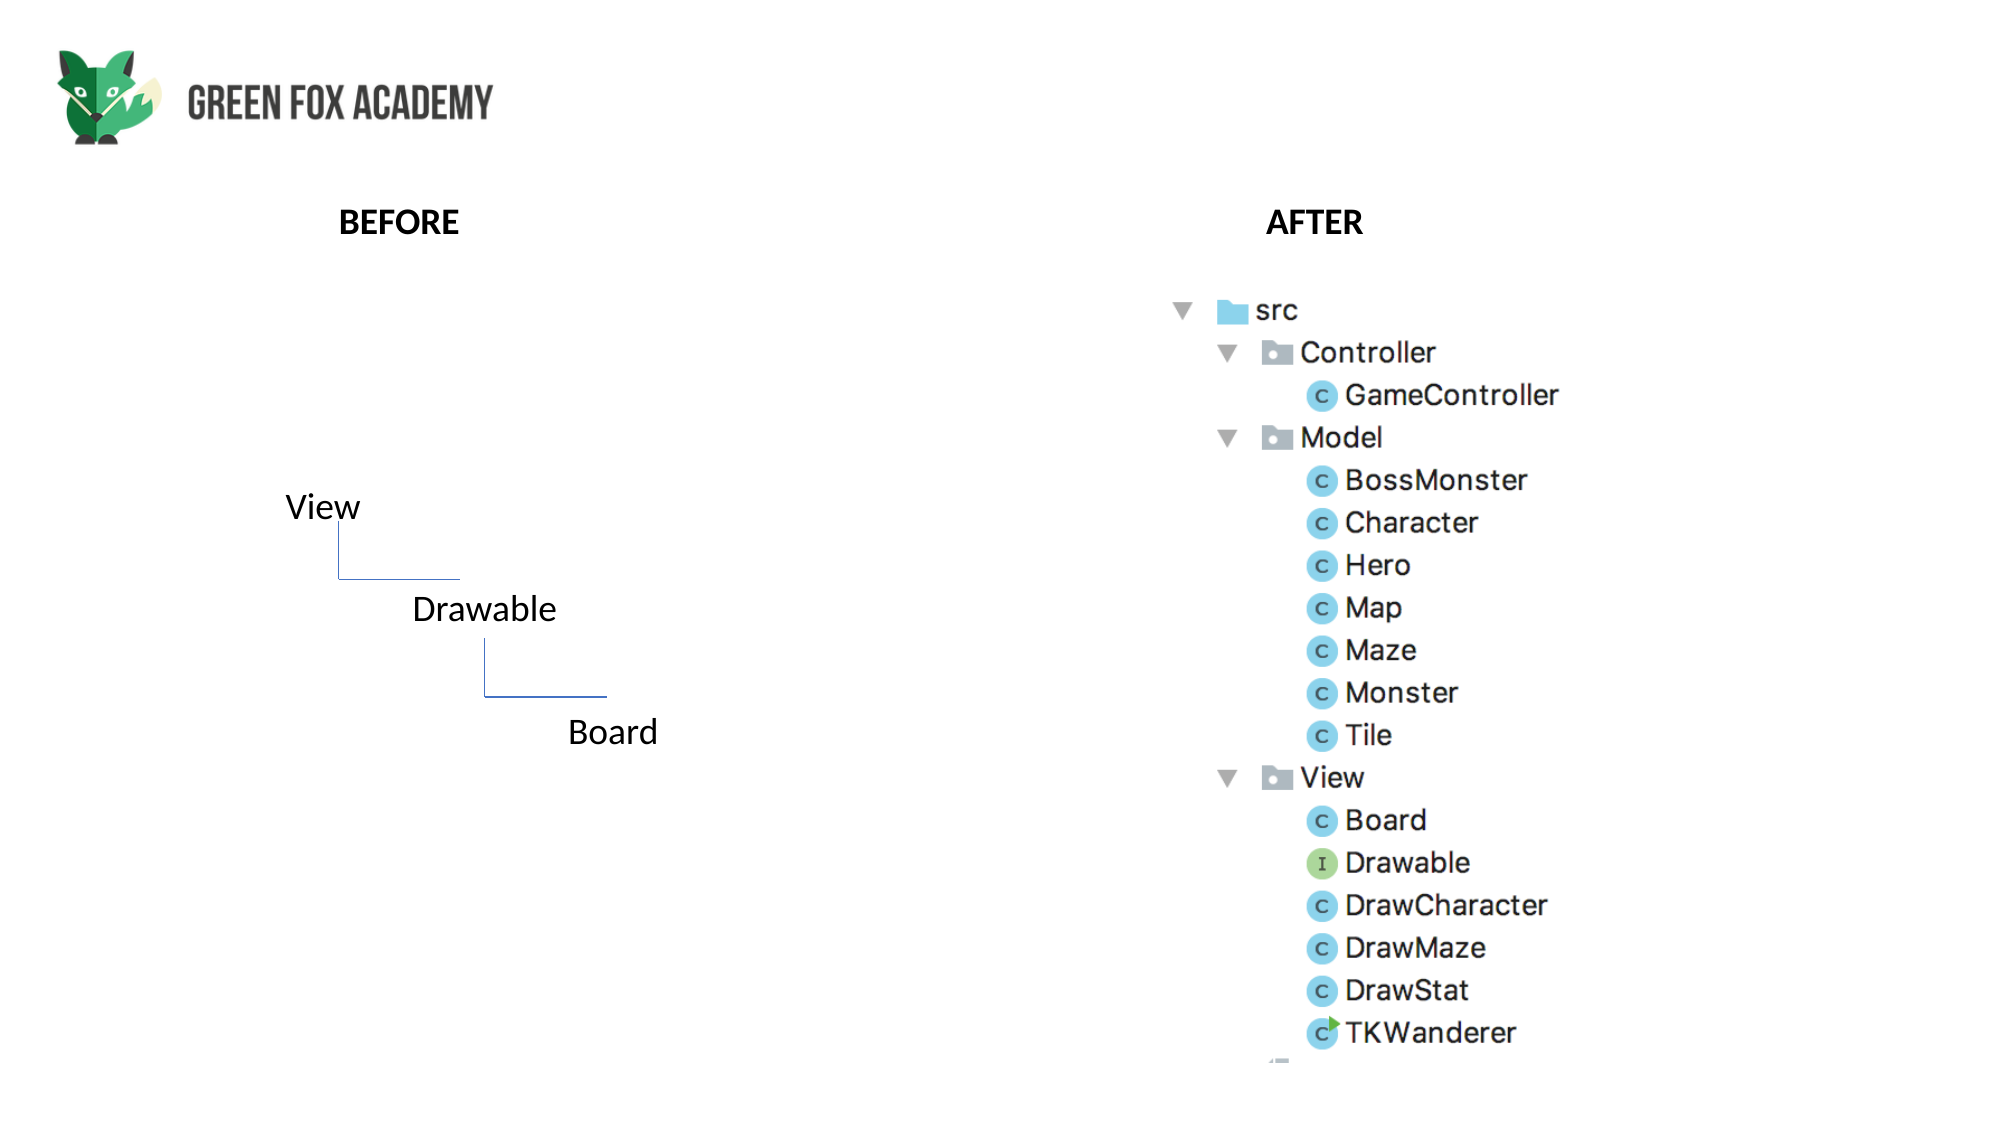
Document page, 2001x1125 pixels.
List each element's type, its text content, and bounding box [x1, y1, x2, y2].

text_box Drawable [397, 576, 573, 637]
text_box AFTER [1251, 190, 1379, 250]
text_box BEFORE [324, 190, 475, 250]
text_box Board [553, 699, 674, 759]
text_box View [270, 474, 376, 579]
picture [18, 47, 522, 152]
picture [1139, 291, 1839, 1063]
